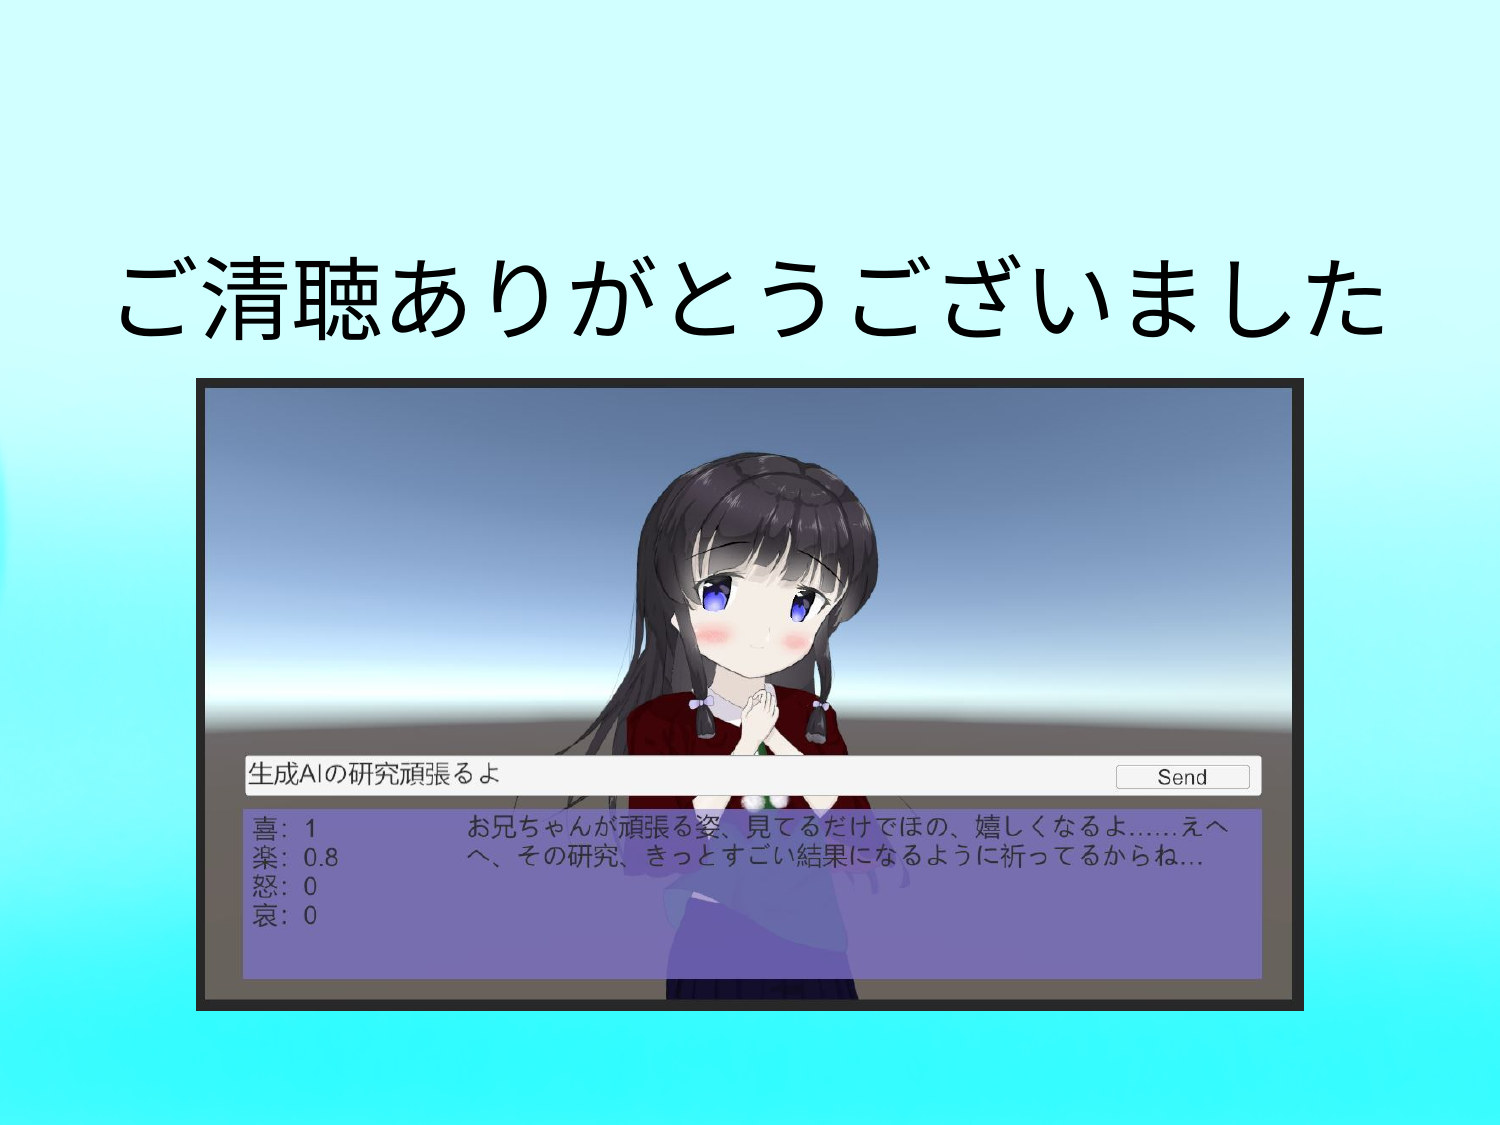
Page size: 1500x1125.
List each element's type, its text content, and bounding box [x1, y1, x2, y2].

picture [0, 0, 1500, 1125]
title ご清聴ありがとうございました [83, 210, 1416, 361]
